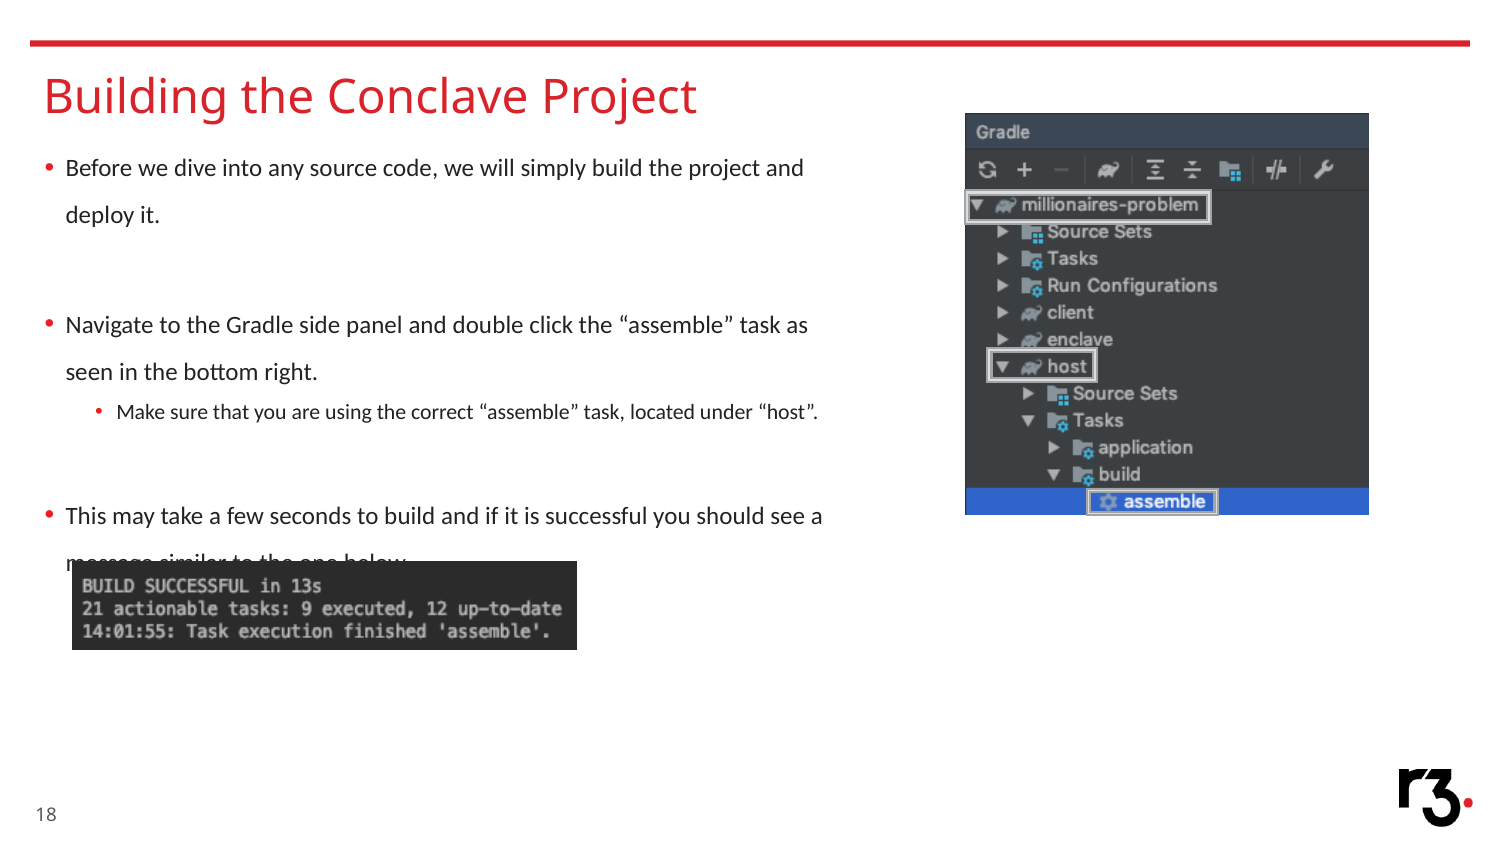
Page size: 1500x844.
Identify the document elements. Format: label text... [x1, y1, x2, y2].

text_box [964, 113, 1368, 515]
picture [72, 561, 577, 650]
list Before we dive into any source code, we will simply build the project and deploy it. Navigate to the Gradle side panel and double click the “assemble” task as seen in the bottom right. Make sure that you are using the correct “assemble” task, located under “host”. This may take a few seconds to build and if it is successful you should see a message similar to the one below. [28, 127, 878, 699]
title Building the Conclave Project [28, 57, 1430, 191]
picture [1399, 769, 1473, 827]
